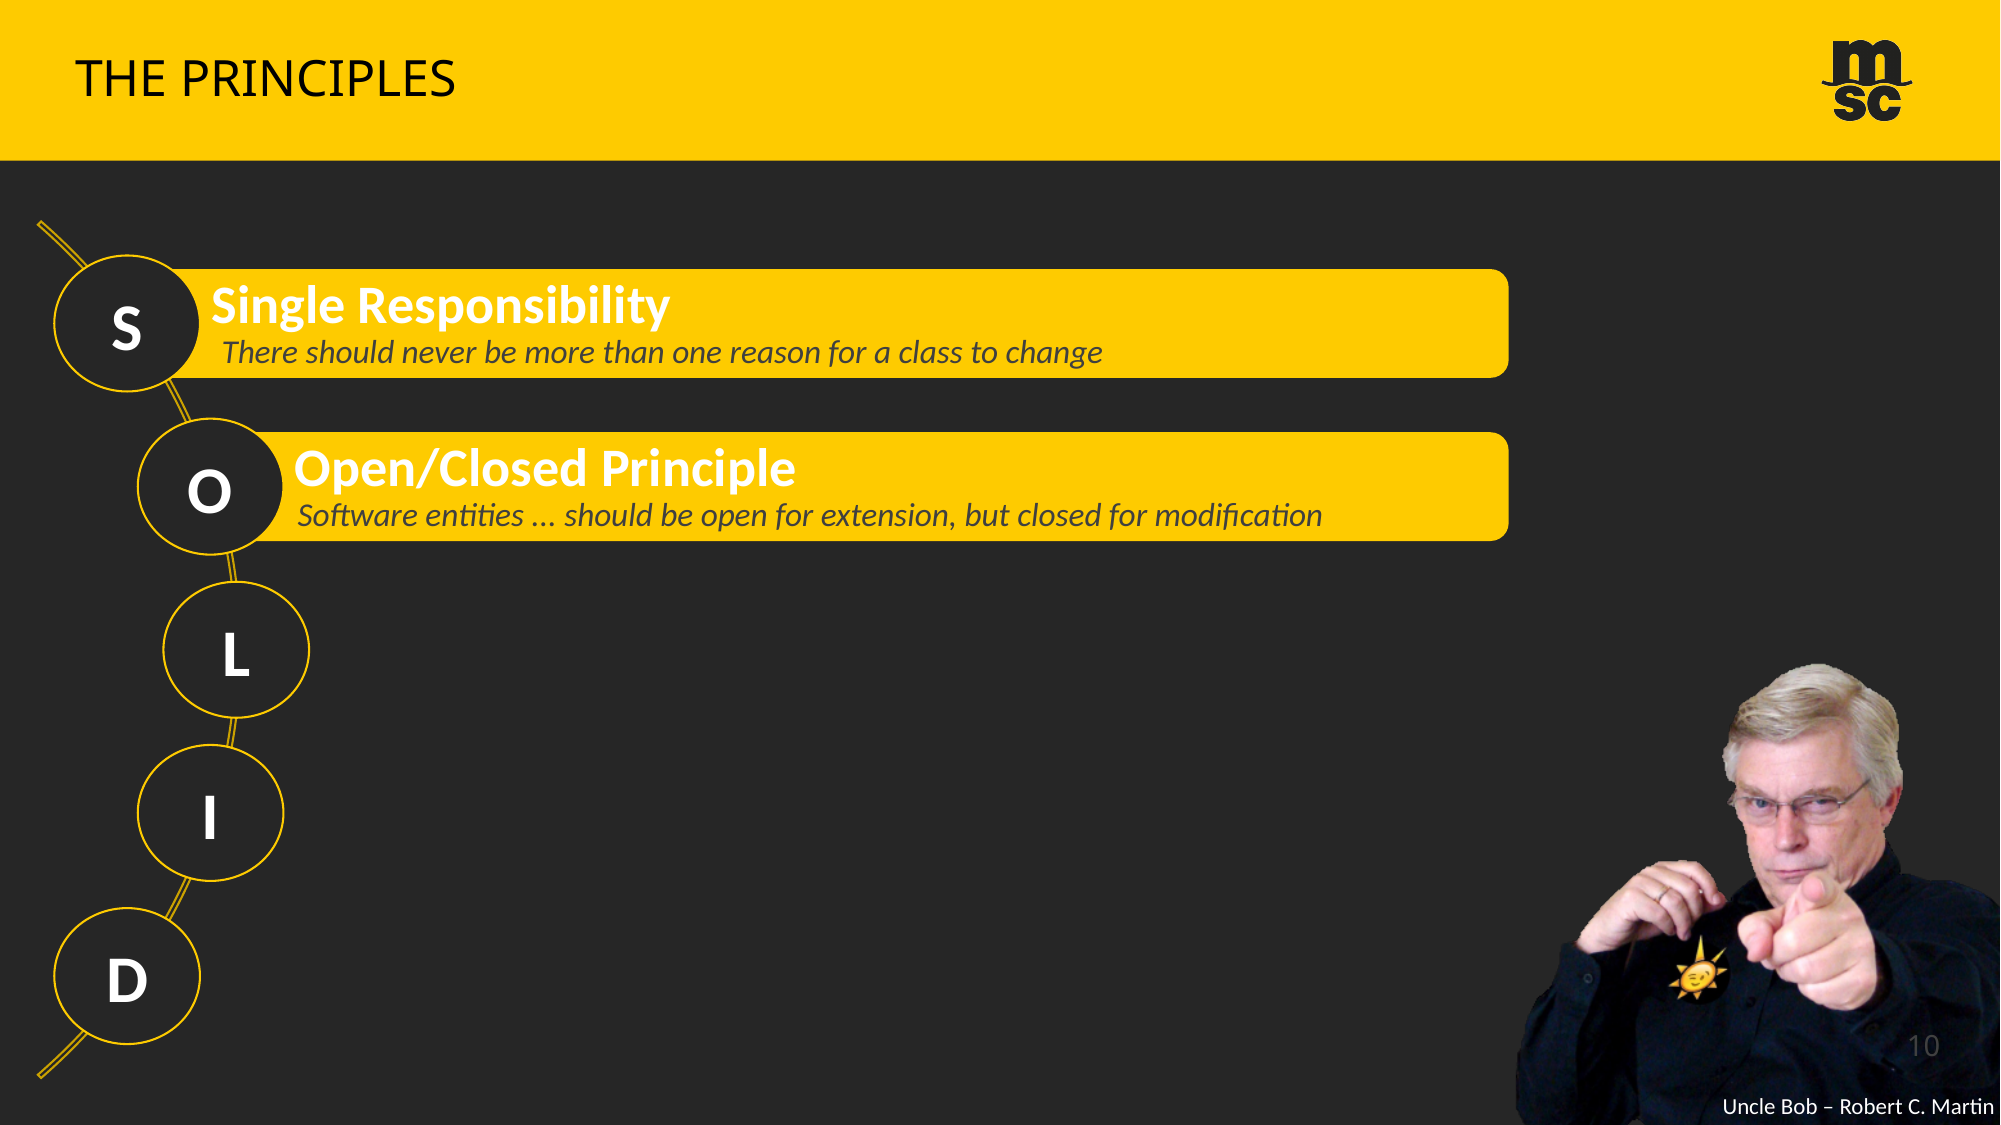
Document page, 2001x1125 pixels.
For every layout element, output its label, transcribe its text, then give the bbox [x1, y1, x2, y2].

picture [1797, 5, 1937, 157]
title The principles [75, 6, 1474, 63]
picture [1511, 652, 2000, 1125]
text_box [0, 63, 1509, 1125]
